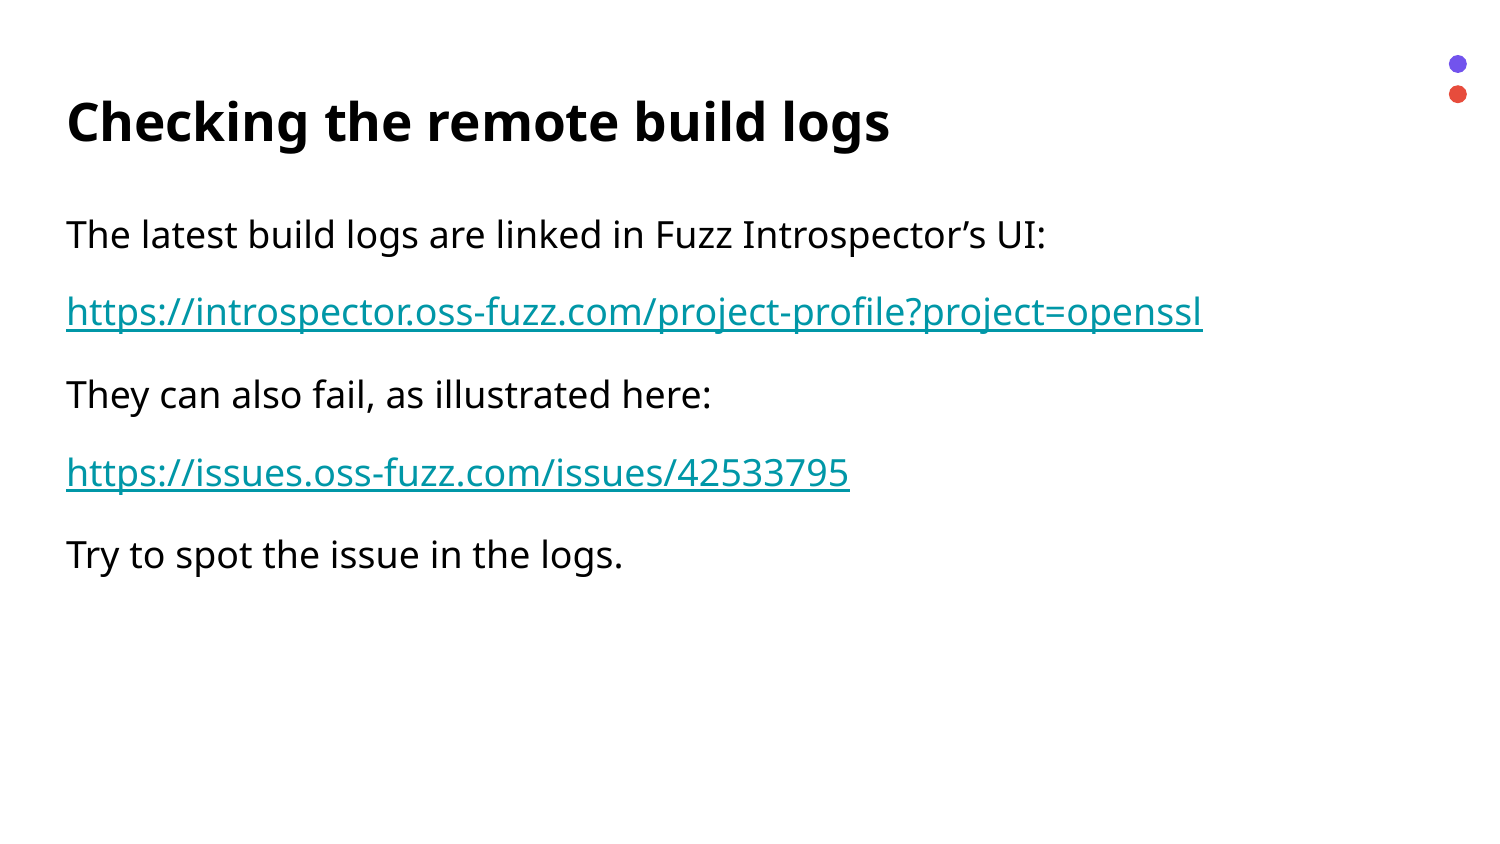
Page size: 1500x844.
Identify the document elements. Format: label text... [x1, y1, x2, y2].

text_box [1448, 85, 1467, 104]
text_box [1448, 54, 1467, 73]
title Checking the remote build logs [51, 72, 1449, 167]
list The latest build logs are linked in Fuzz Introspector’s UI: https://introspector.oss-fuzz.com/project-profile?project=openssl They can also fail, as illustrated here: https://issues.oss-fuzz.com/issues/42533795 Try to spot the issue in the logs. [51, 189, 1449, 750]
